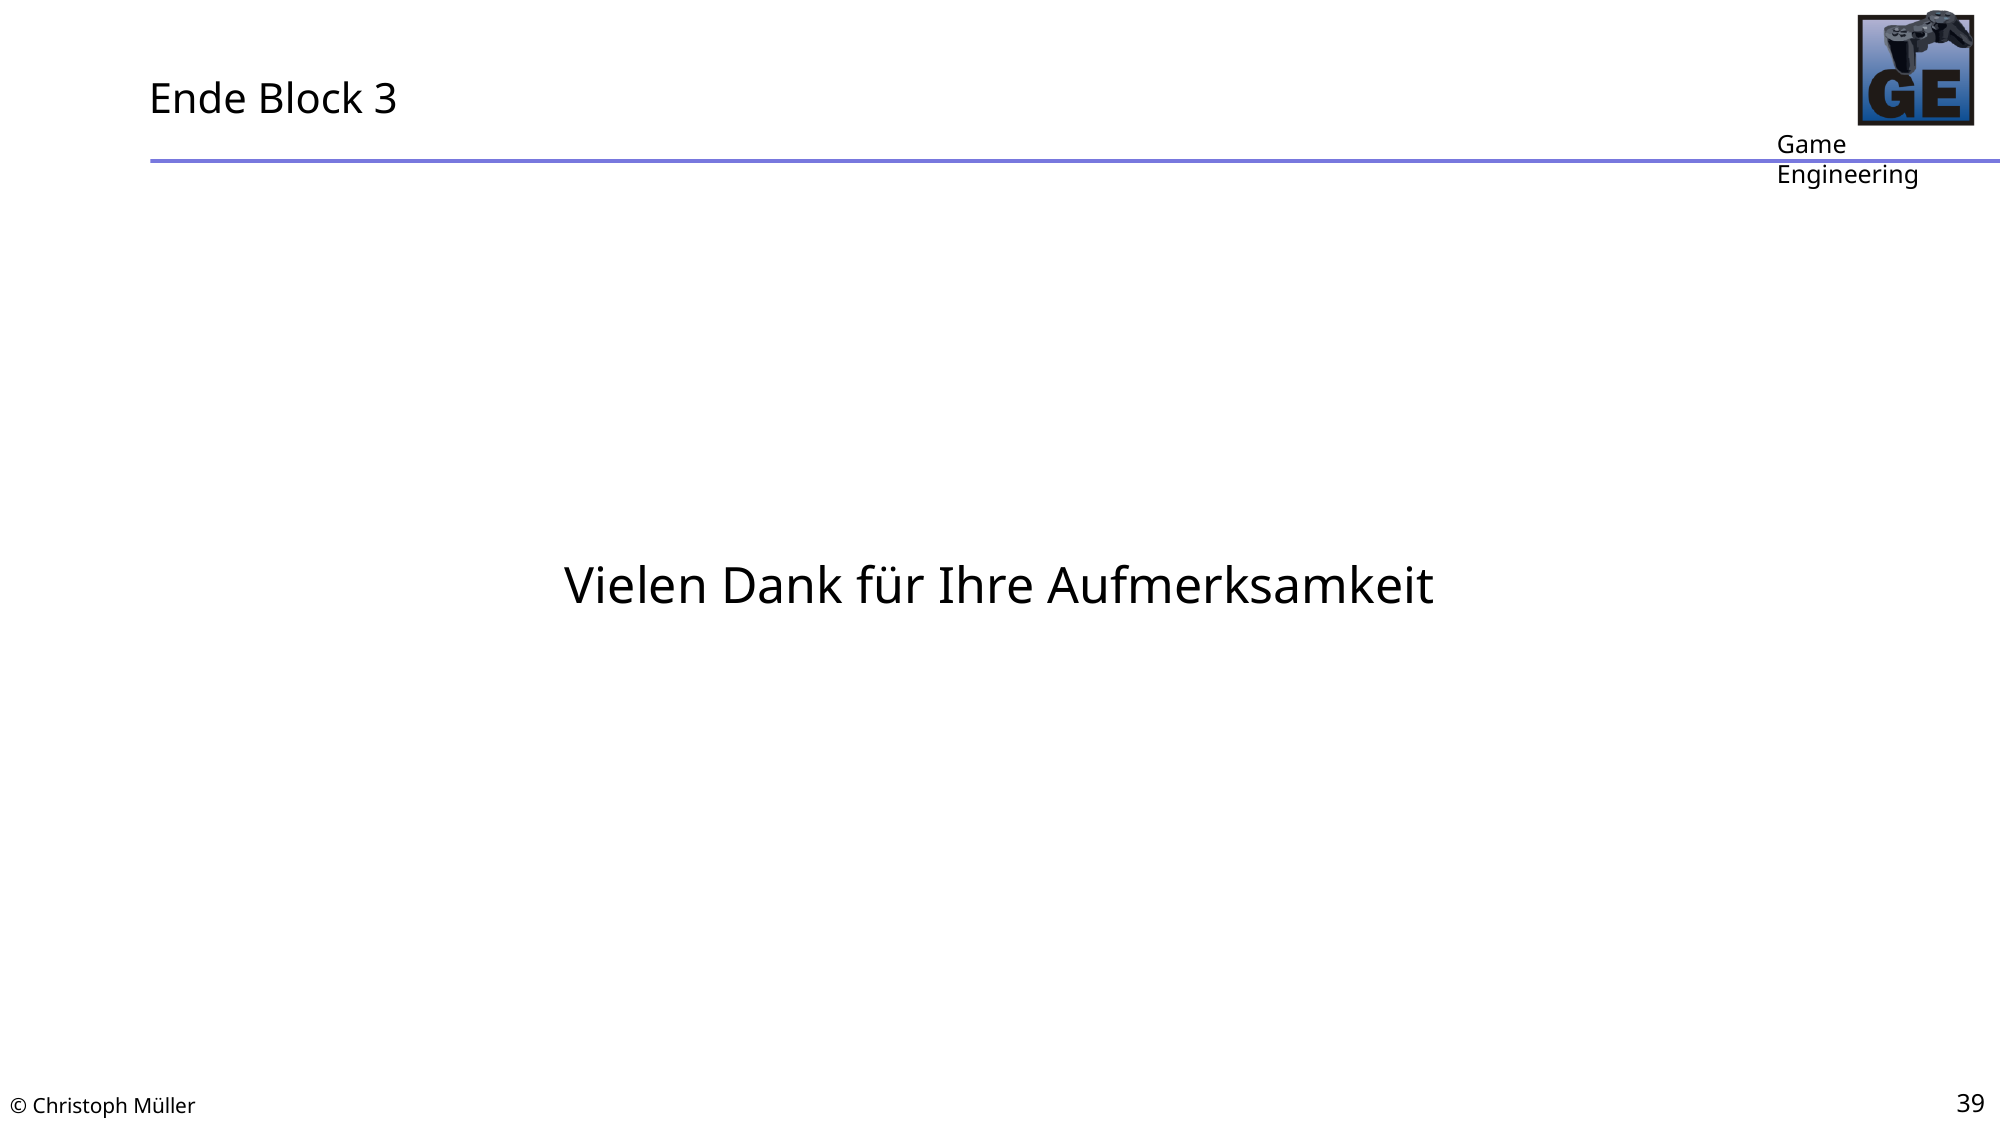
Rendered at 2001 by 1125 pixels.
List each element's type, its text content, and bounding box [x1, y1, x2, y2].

picture [1850, 8, 1981, 132]
list Vielen Dank für Ihre Aufmerksamkeit [133, 196, 1867, 1059]
title Ende Block 3 [133, 42, 1236, 151]
